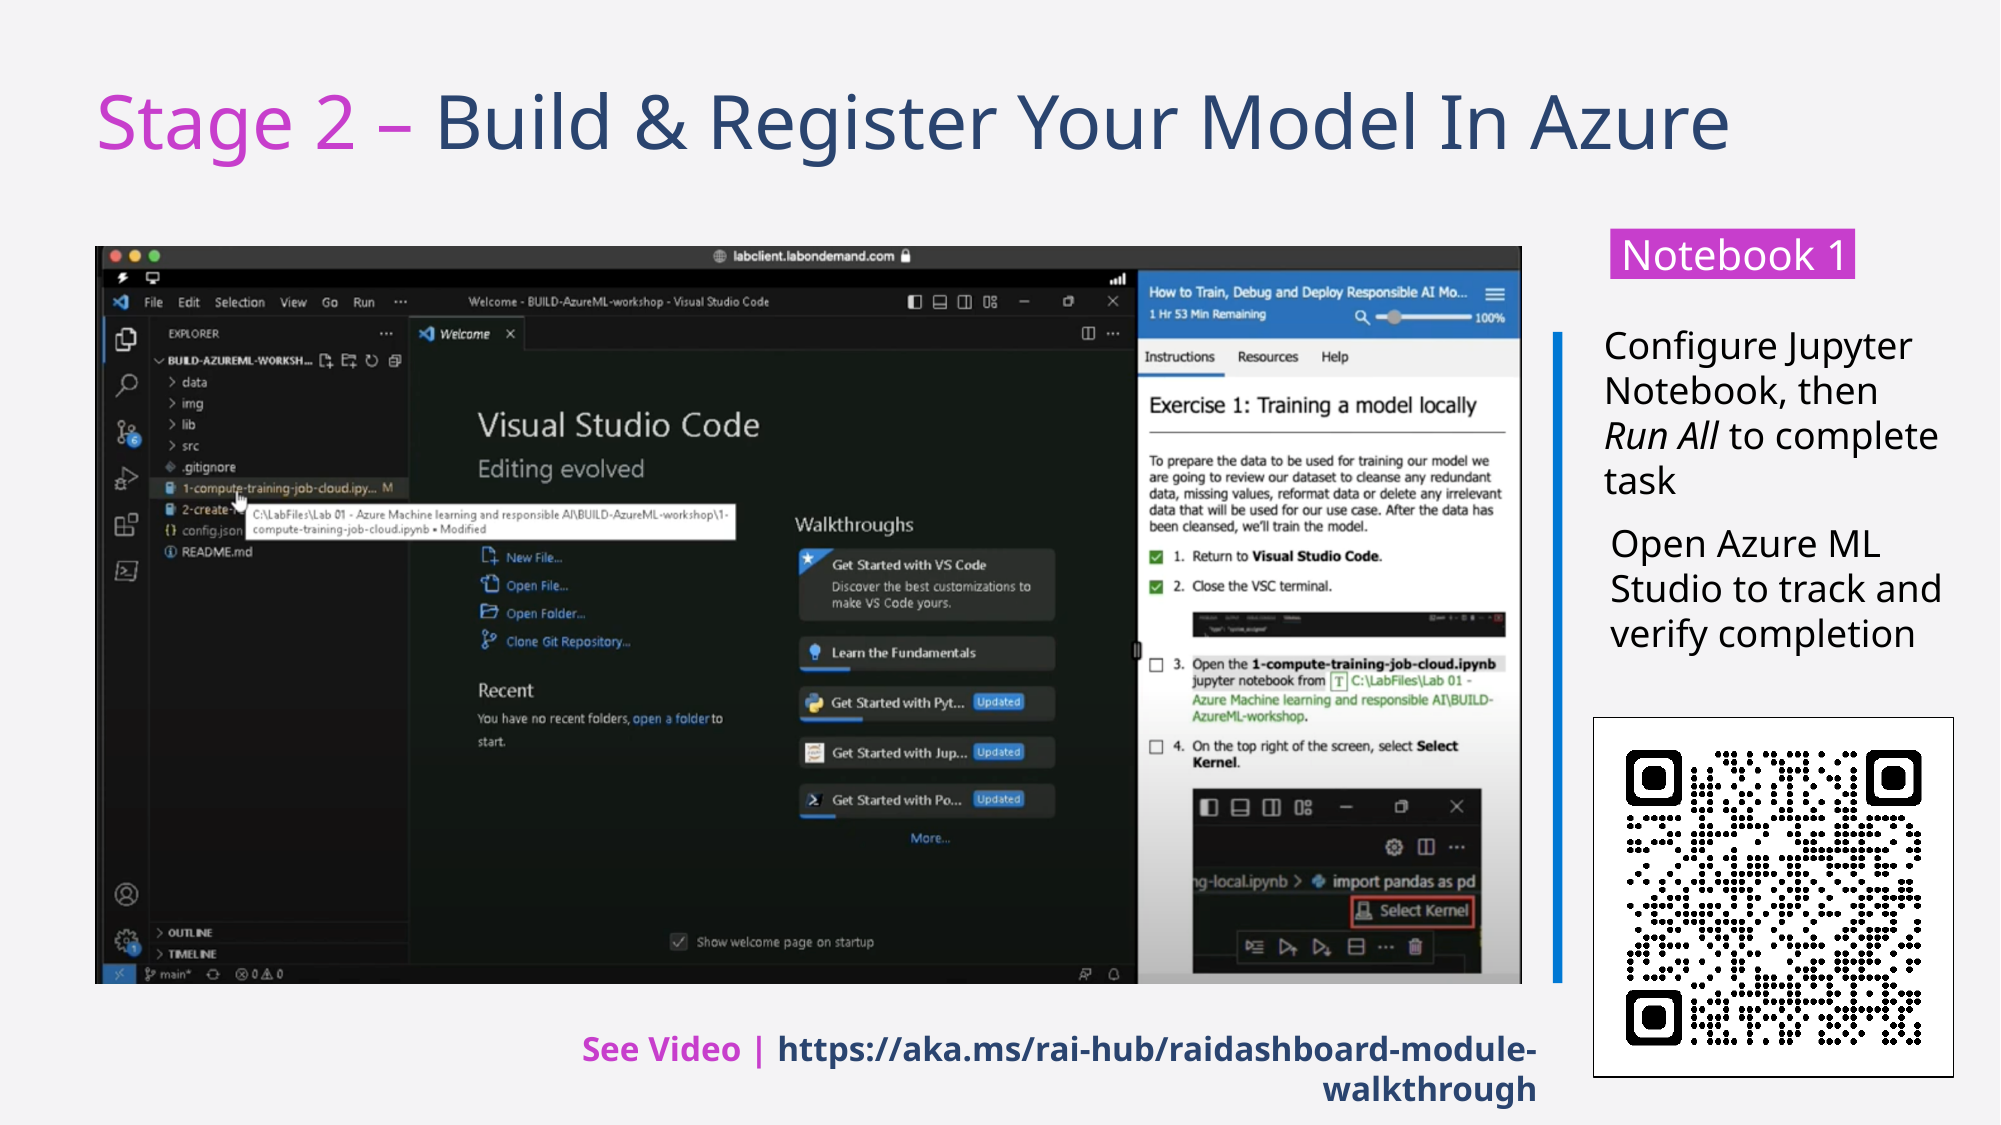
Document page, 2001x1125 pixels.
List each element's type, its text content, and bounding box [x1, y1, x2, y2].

text_box [1552, 331, 1563, 984]
picture [1594, 717, 1953, 1077]
text_box Notebook 1 [1610, 228, 1856, 279]
text_box Configure Jupyter Notebook, then Run All to complete task [1604, 321, 1950, 502]
text_box Open Azure ML Studio to track and verify completion [1610, 519, 1957, 655]
picture [95, 246, 1522, 984]
text_box See Video | https://aka.ms/rai-hub/raidashboard-module-walkthrough [347, 1020, 1553, 1116]
title Stage 2 – Build & Register Your Model In Azure [96, 75, 1904, 263]
